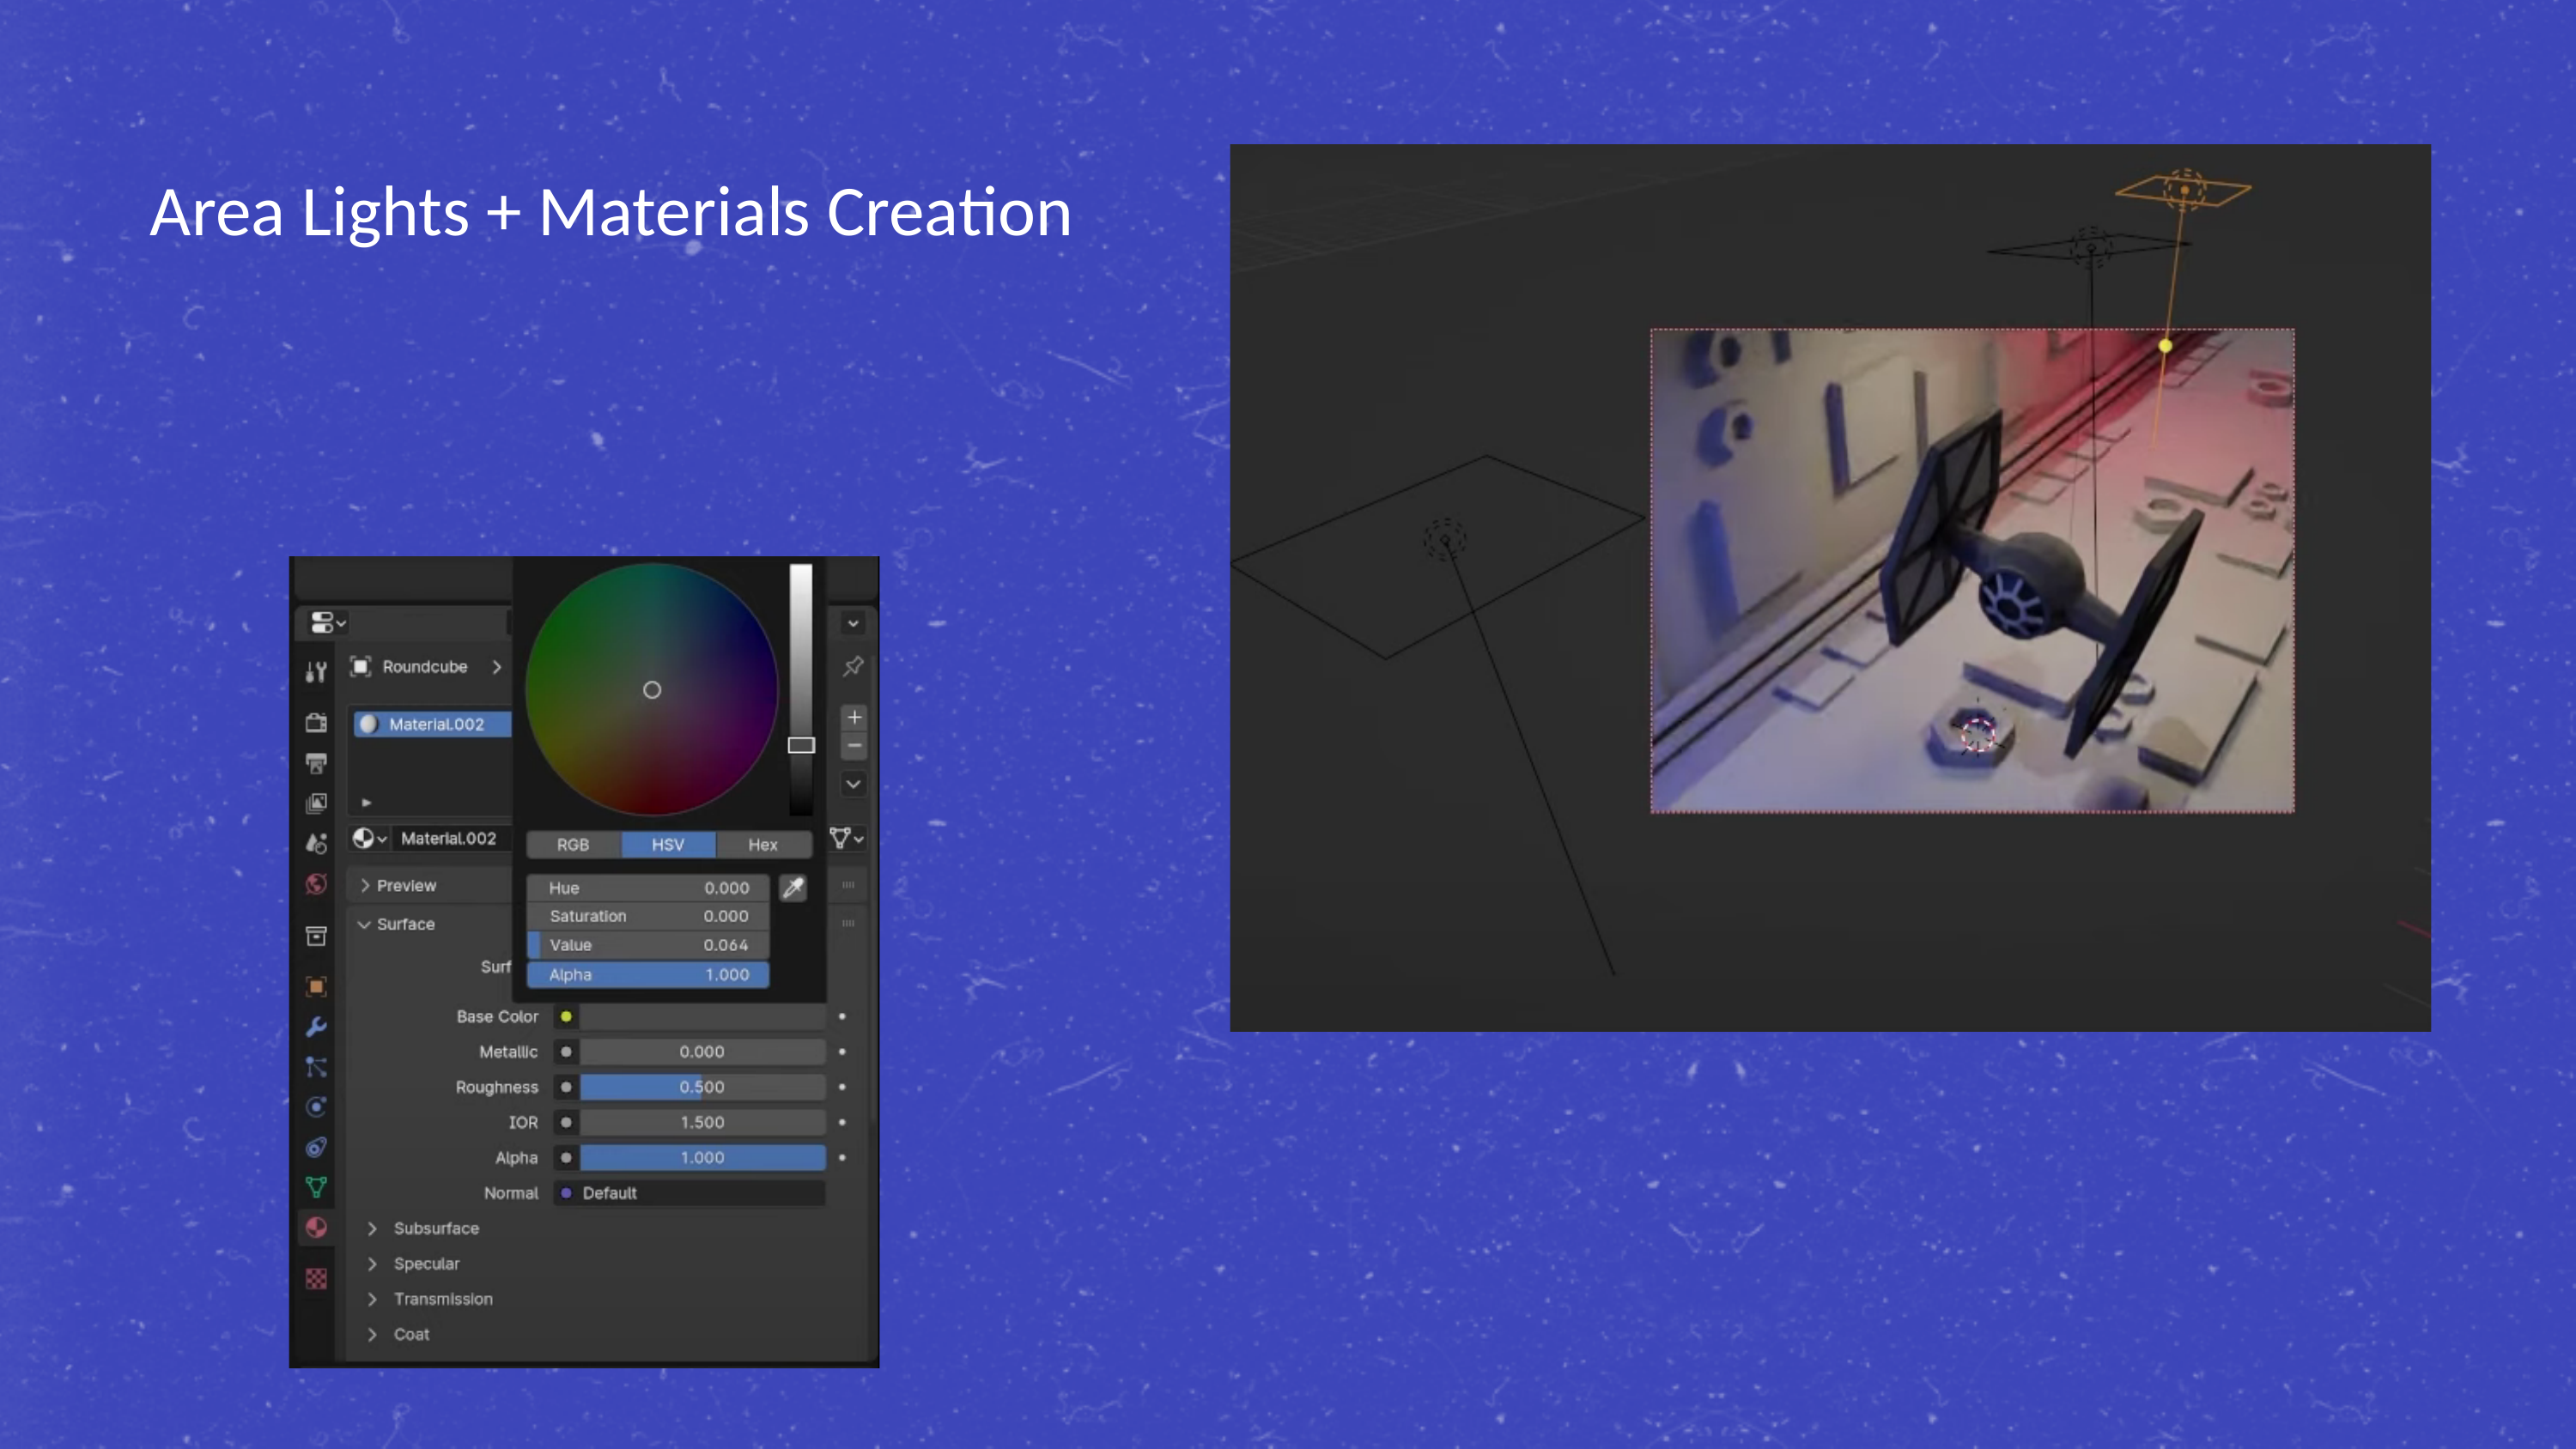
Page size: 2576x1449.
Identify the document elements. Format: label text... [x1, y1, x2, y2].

text_box [0, 0, 2576, 1449]
text_box Area Lights + Materials Creation [144, 164, 1080, 250]
text_box [1230, 144, 2432, 1032]
text_box [289, 556, 880, 1368]
